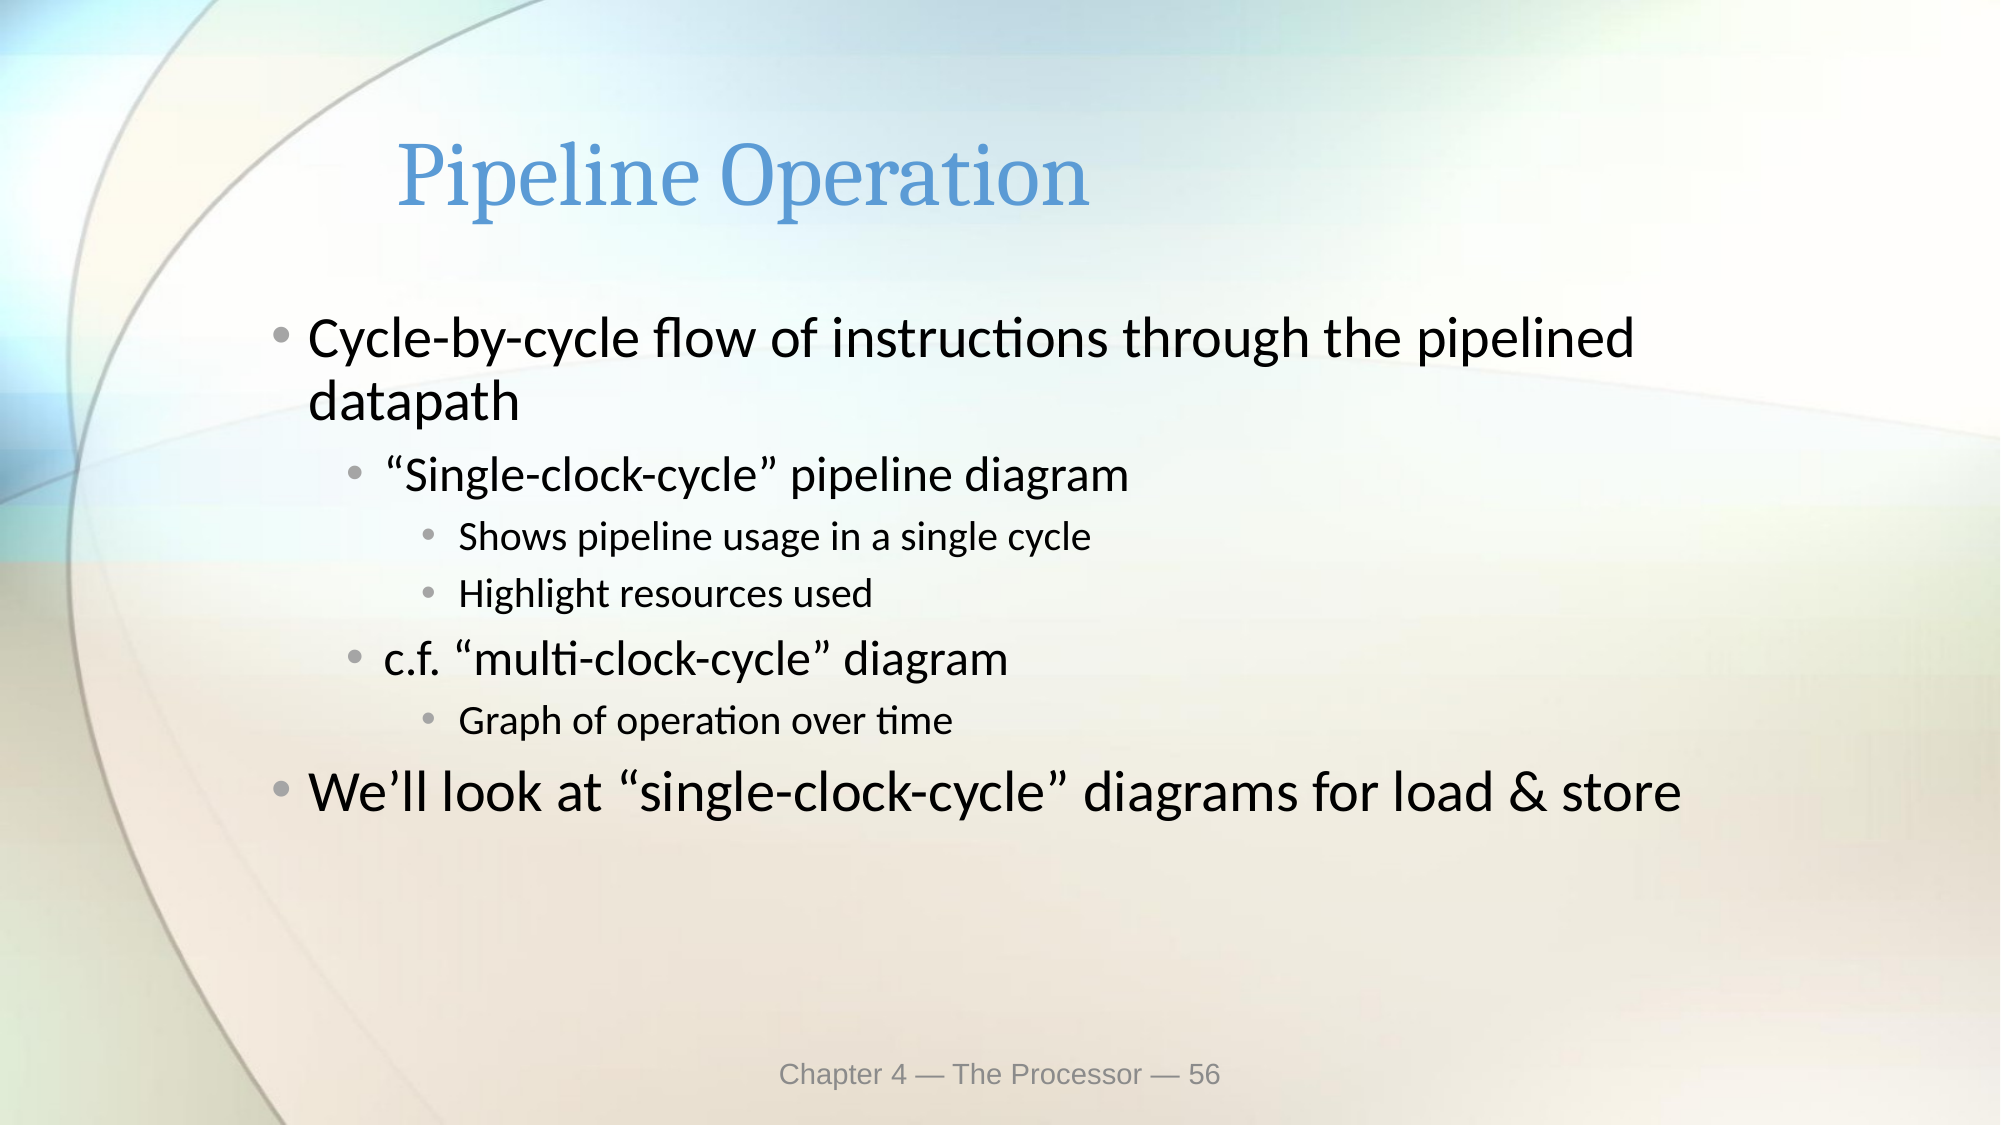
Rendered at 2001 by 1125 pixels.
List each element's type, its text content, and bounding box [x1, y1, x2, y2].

title Pipeline Operation [381, 59, 1863, 278]
picture [0, 0, 2001, 1125]
footer Chapter 4 — The Processor — 56 [762, 1042, 1238, 1103]
list Cycle-by-cycle flow of instructions through the pipelined datapath “Single-clock-cycle” pipeline diagram Shows pipeline usage in a single cycle Highlight resources used c.f. “multi-clock-cycle” diagram Graph of operation over time We’ll look at “single-clock-cycle” diagrams for load & store [256, 299, 1863, 1014]
